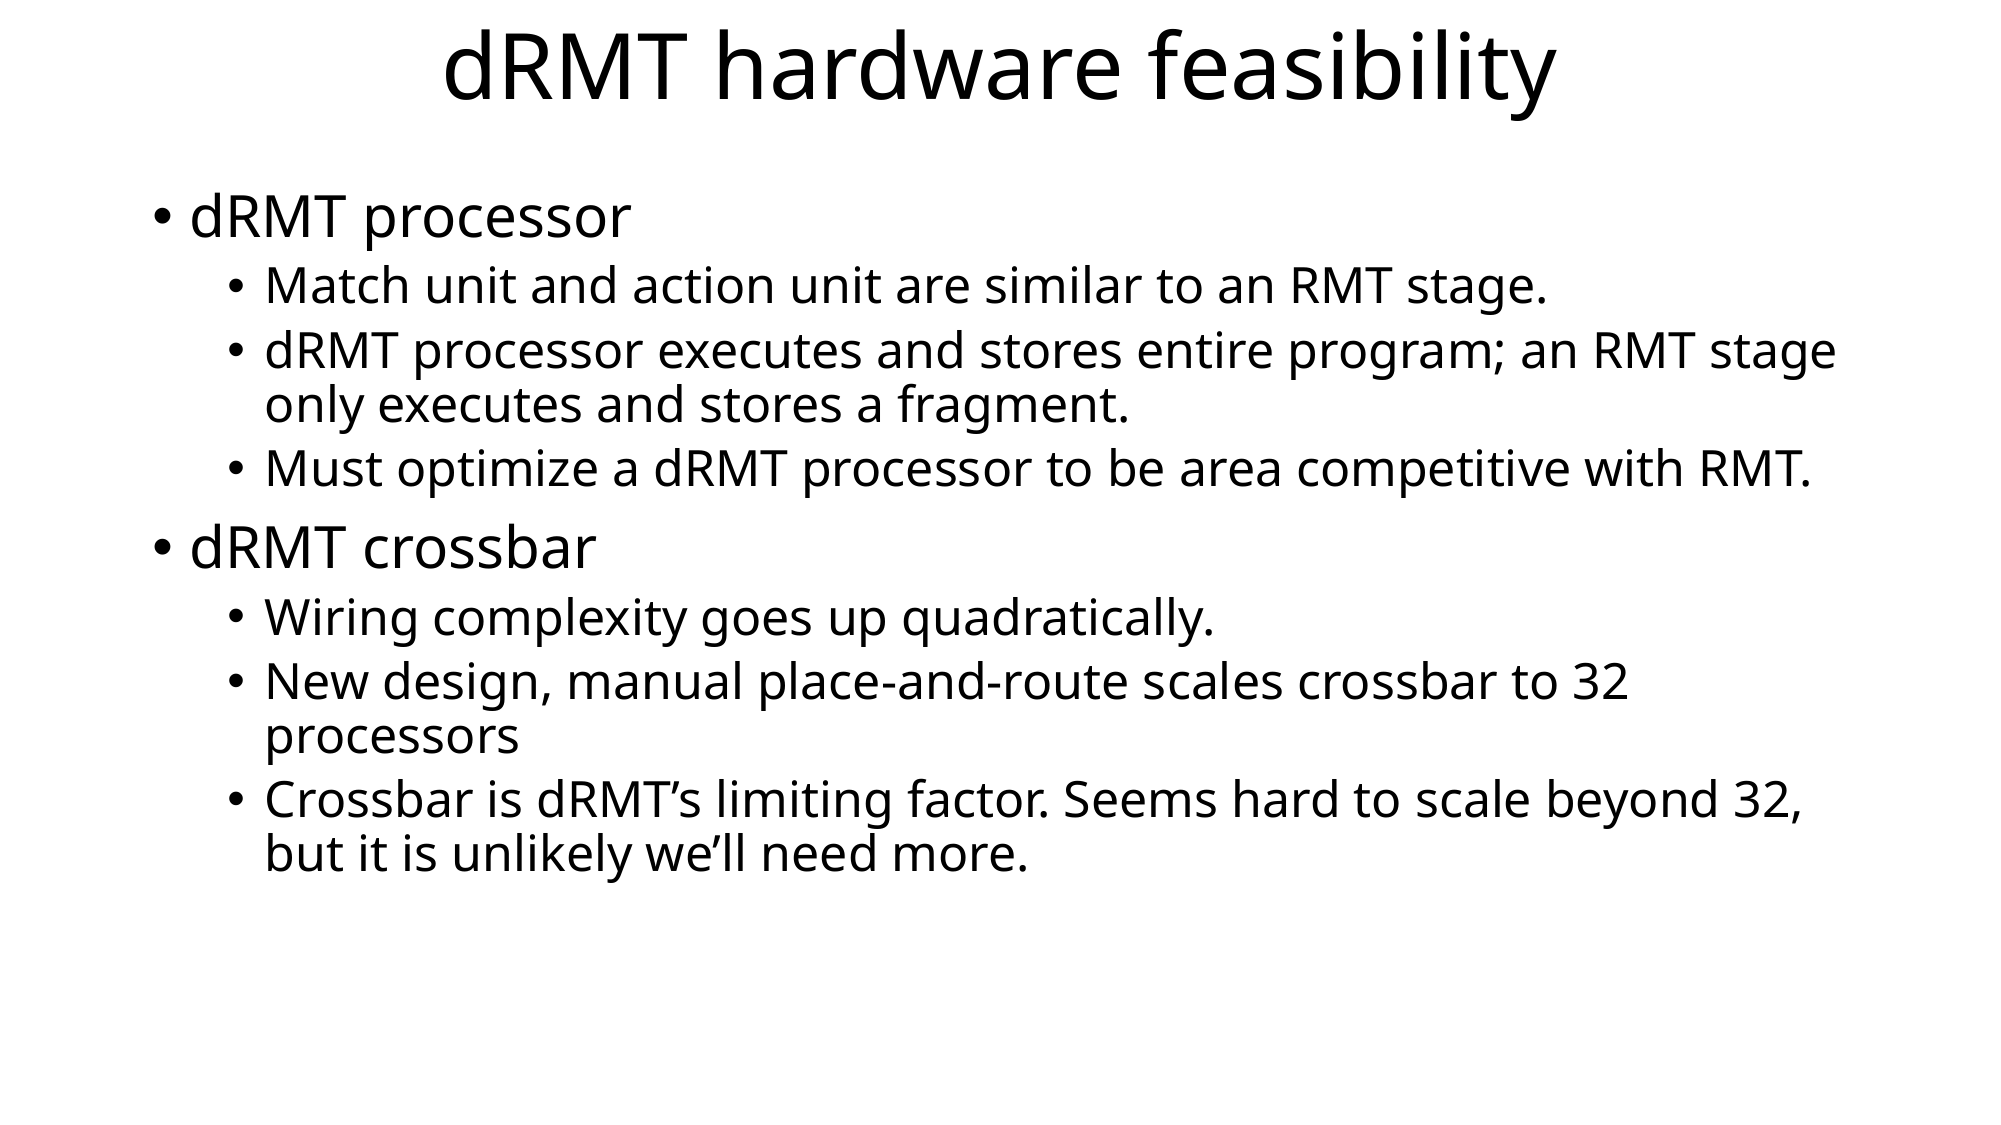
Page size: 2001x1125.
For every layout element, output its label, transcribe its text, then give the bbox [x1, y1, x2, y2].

list dRMT processor Match unit and action unit are similar to an RMT stage. dRMT processor executes and stores entire program; an RMT stage only executes and stores a fragment. Must optimize a dRMT processor to be area competitive with RMT. dRMT crossbar Wiring complexity goes up quadratically. New design, manual place-and-route scales crossbar to 32 processors Crossbar is dRMT’s limiting factor. Seems hard to scale beyond 32, but it is unlikely we’ll need more. [137, 179, 1863, 894]
title dRMT hardware feasibility [80, 0, 1919, 179]
